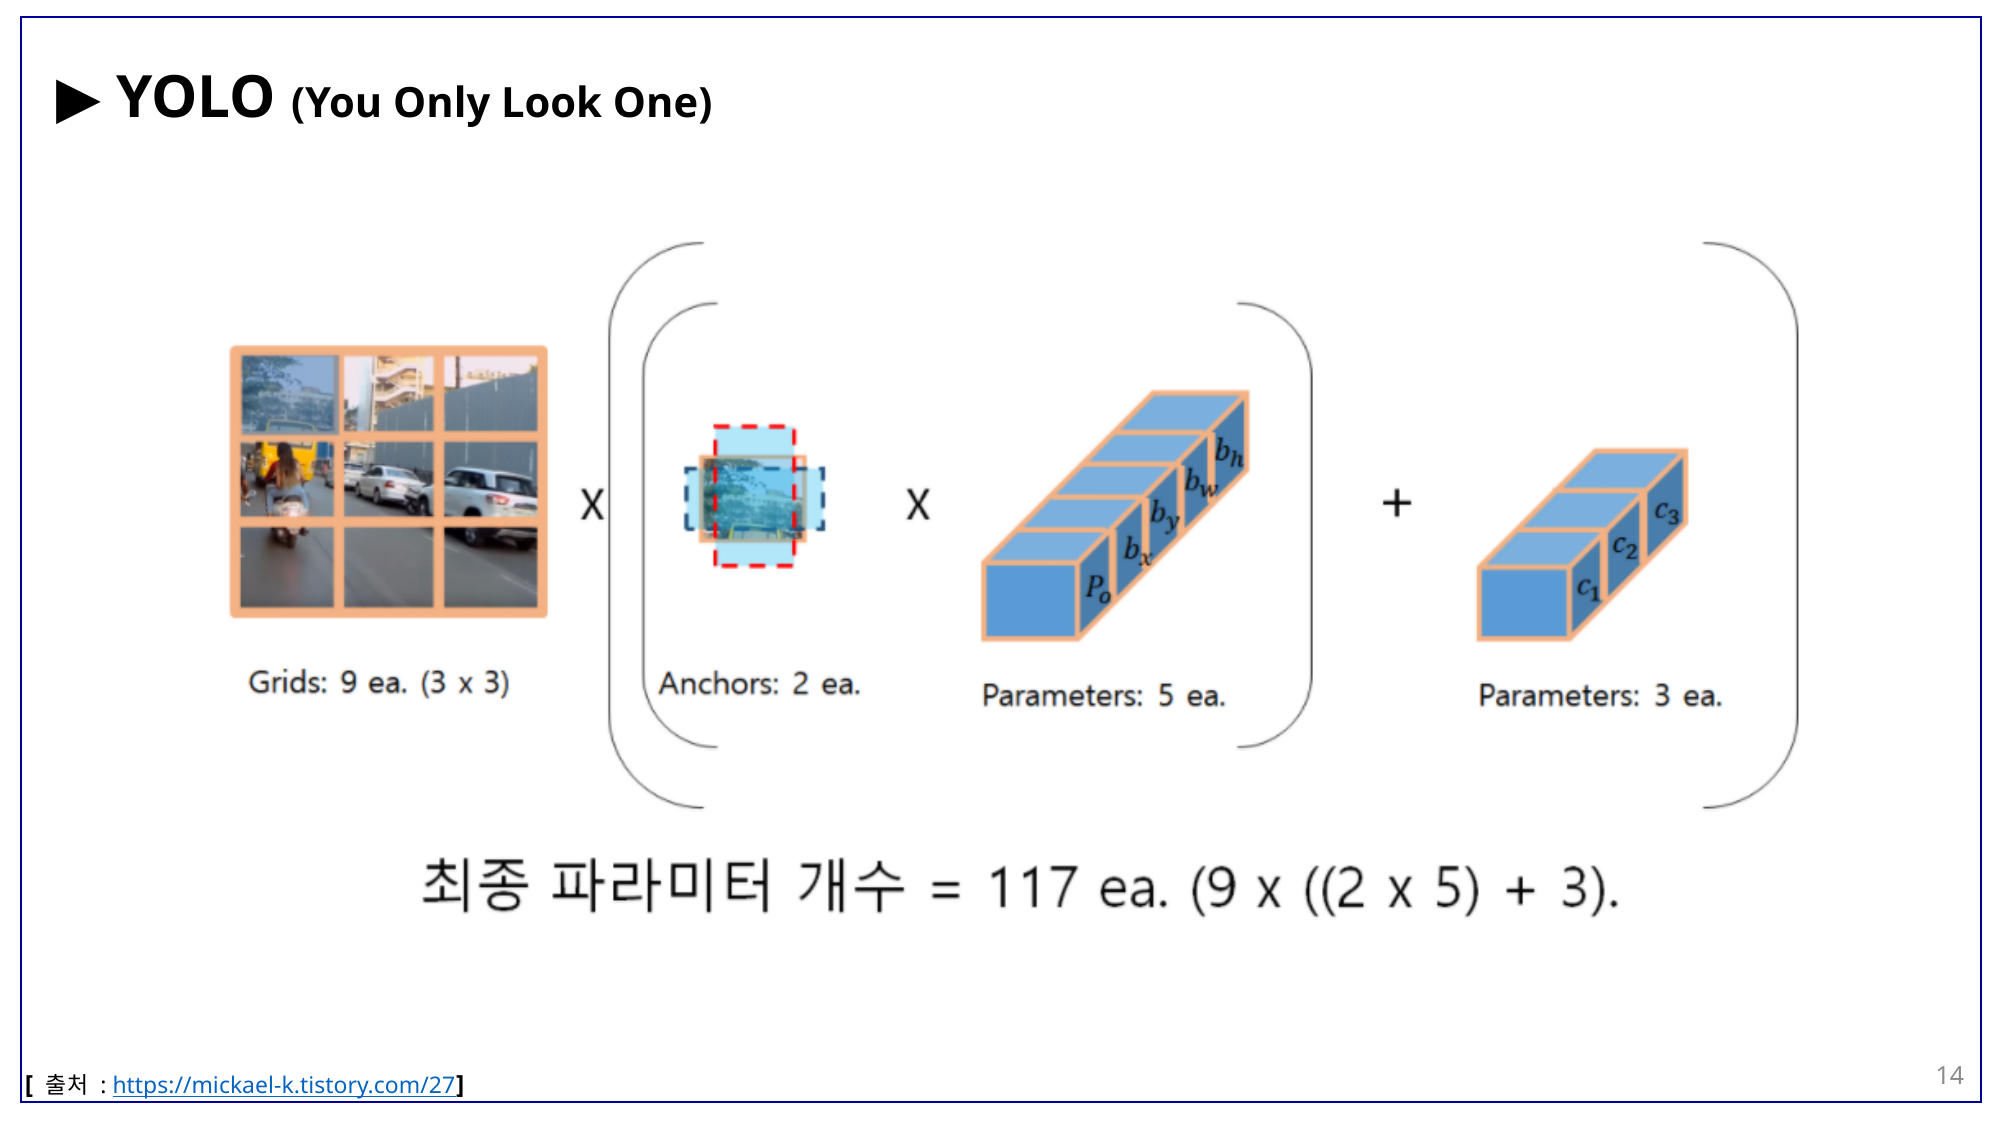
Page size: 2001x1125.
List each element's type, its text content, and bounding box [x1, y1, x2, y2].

text_box [20, 16, 1982, 1103]
text_box [ 출처 : https://mickael-k.tistory.com/27] [10, 1061, 962, 1108]
slide_number 14 [1529, 1103, 1980, 1107]
picture [223, 237, 1825, 928]
text_box ▶ YOLO (You Only Look One) [41, 52, 1825, 137]
